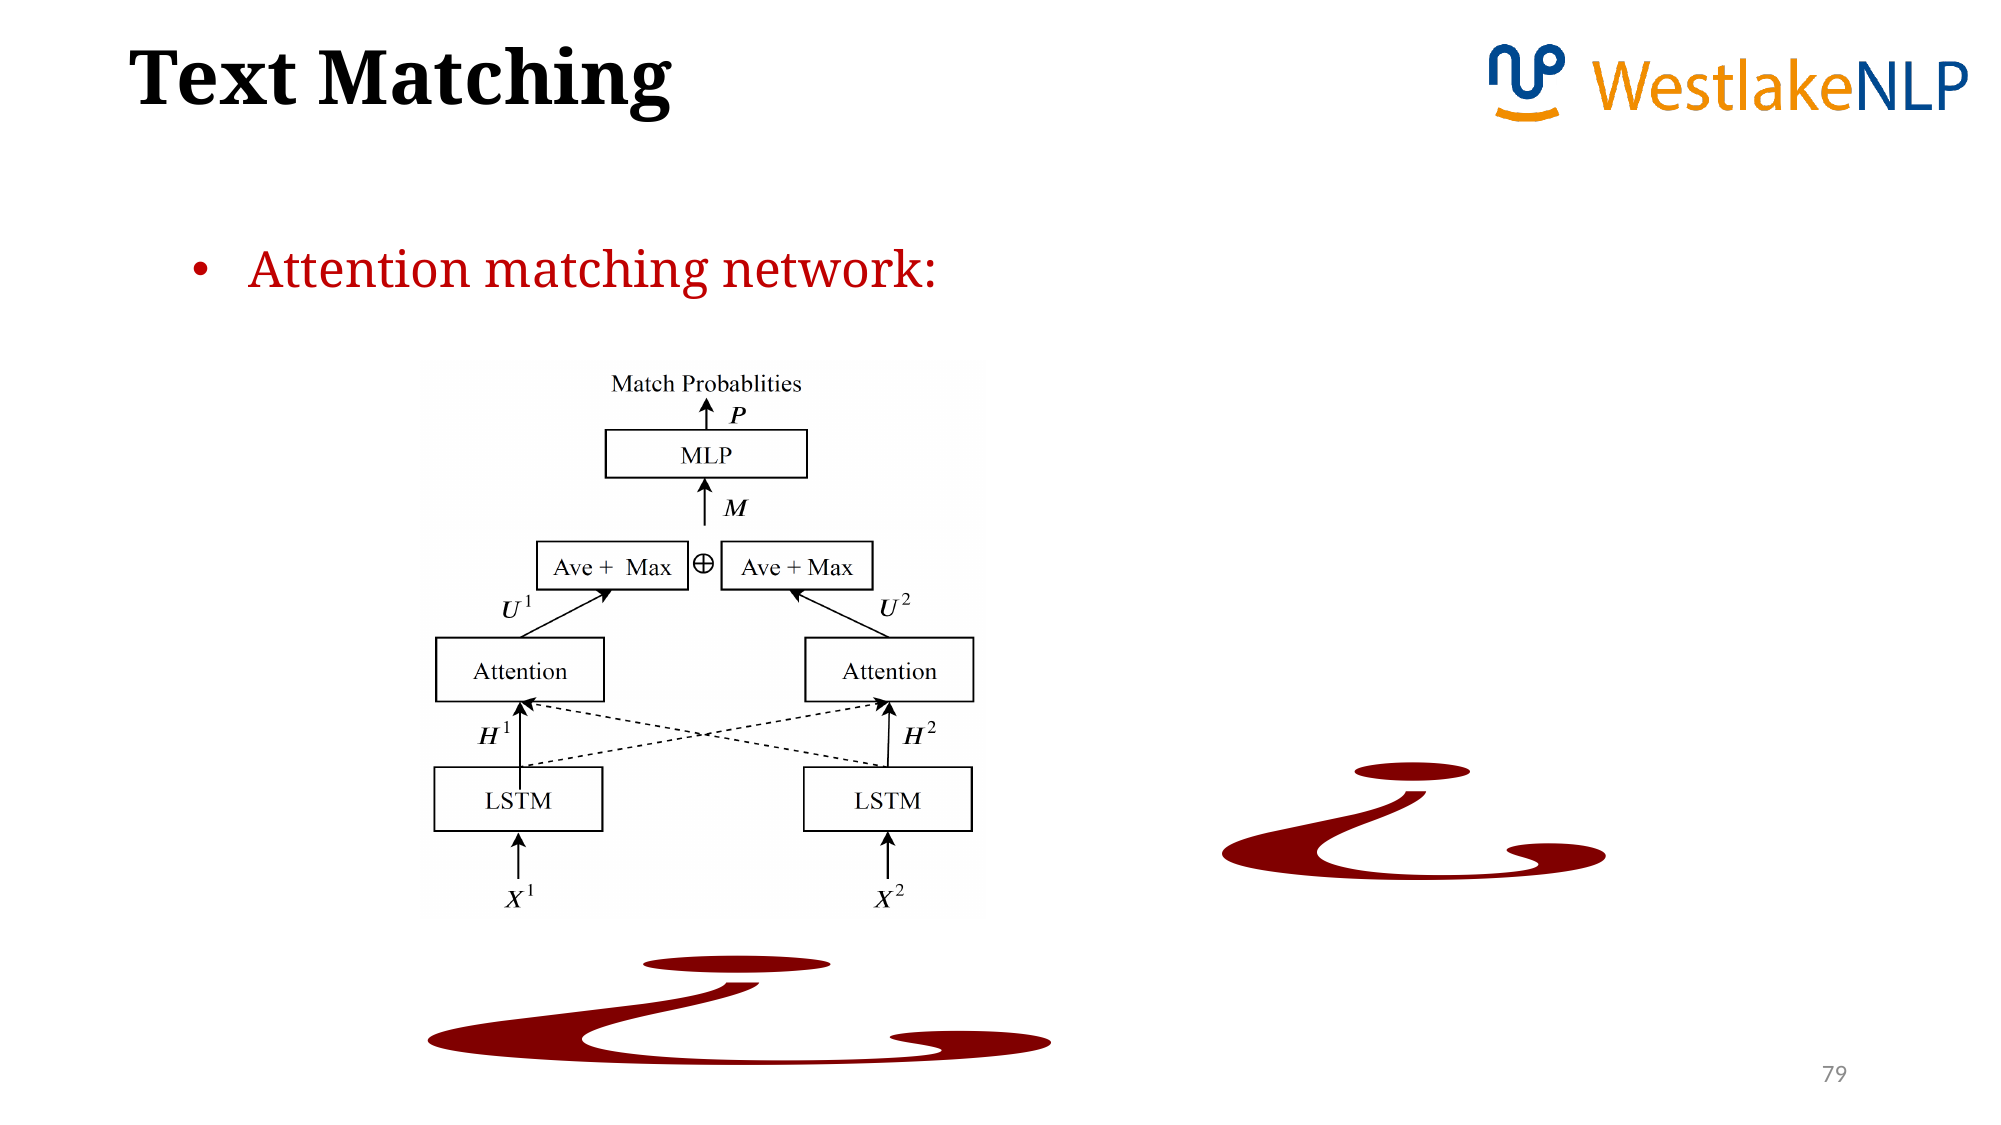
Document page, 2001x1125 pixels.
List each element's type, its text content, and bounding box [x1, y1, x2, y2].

text_box Attention matching network: [177, 230, 1698, 306]
slide_number 79 [1412, 1042, 1863, 1103]
picture [1459, 0, 2000, 170]
picture [420, 360, 986, 919]
text_box Text Matching [115, 22, 1393, 128]
